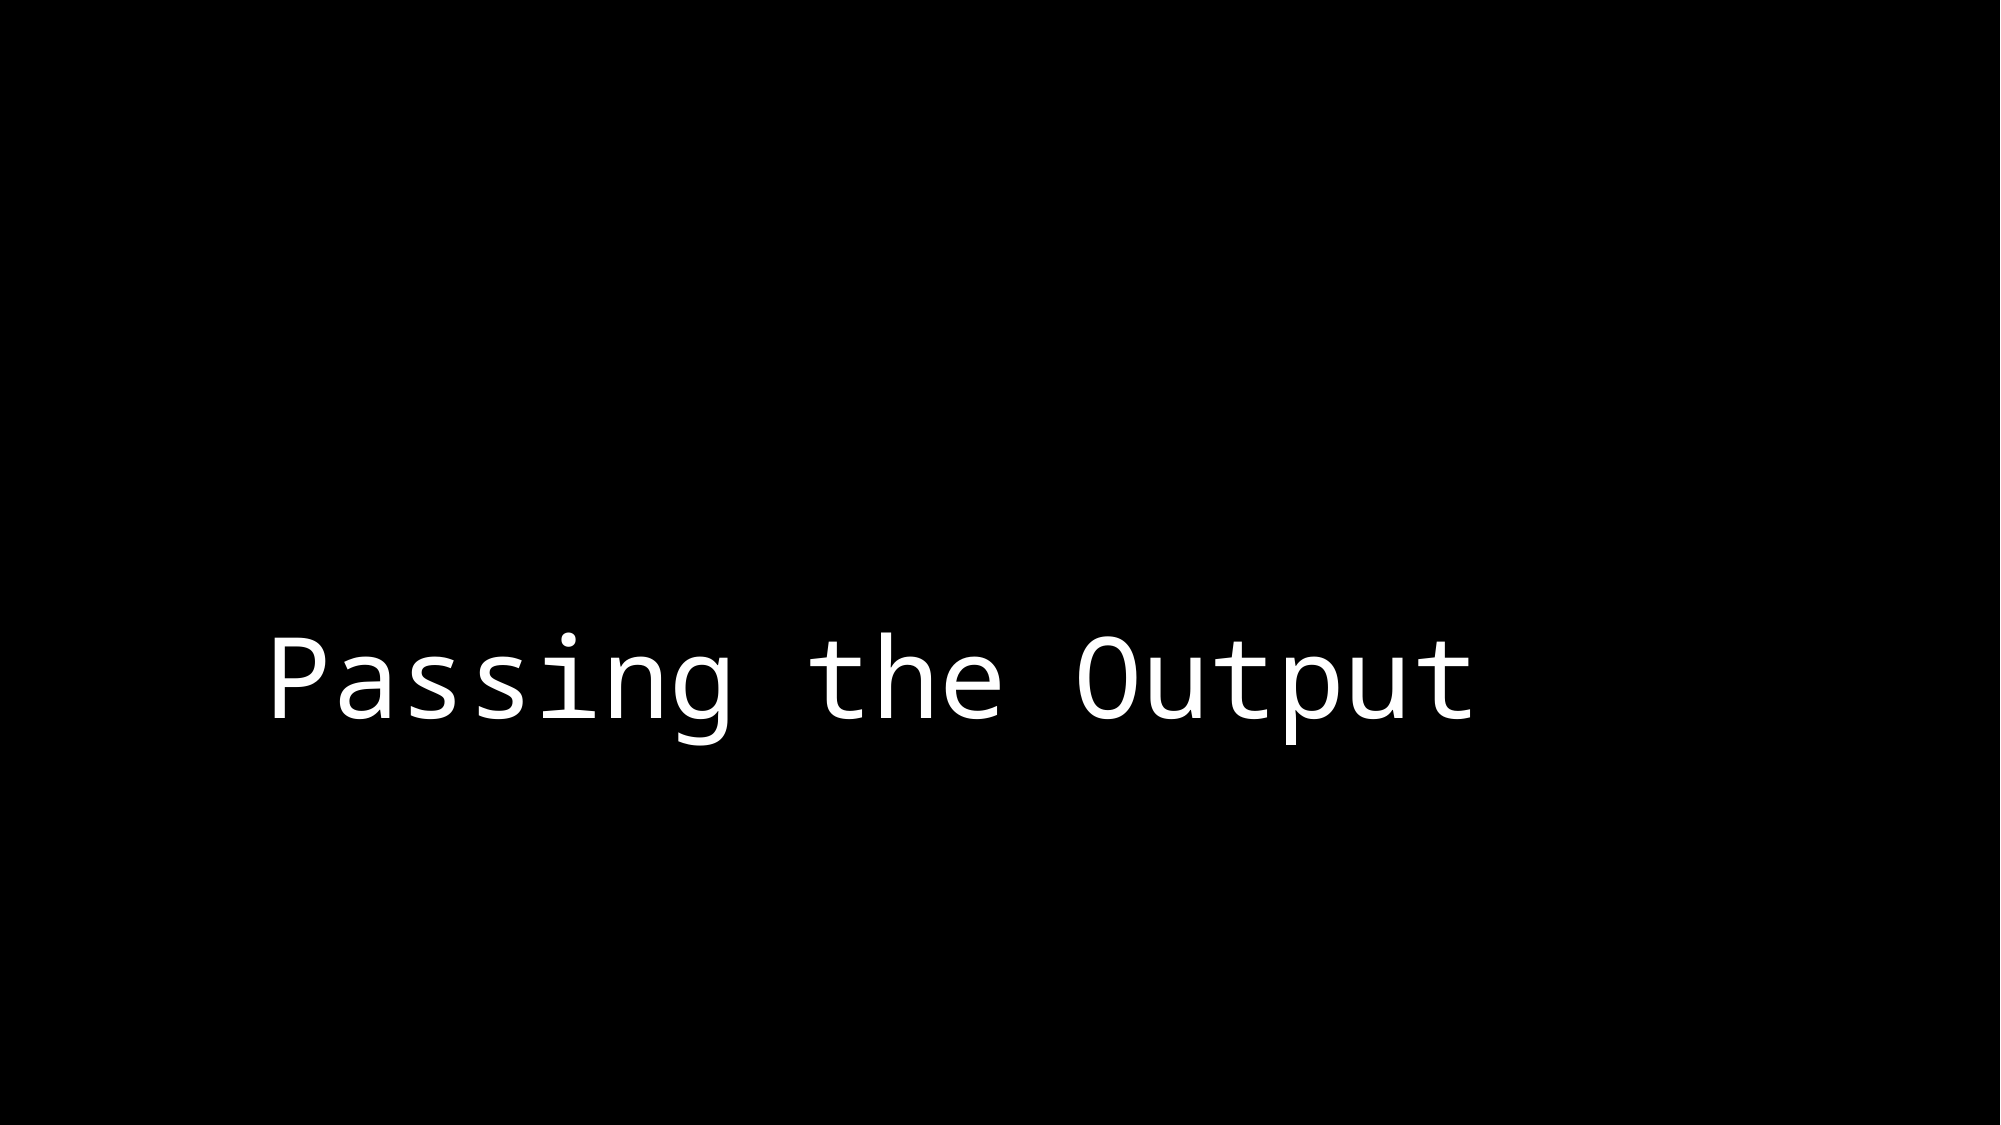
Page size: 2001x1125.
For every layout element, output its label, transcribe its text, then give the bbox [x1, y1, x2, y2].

title Passing the Output [249, 299, 1750, 750]
